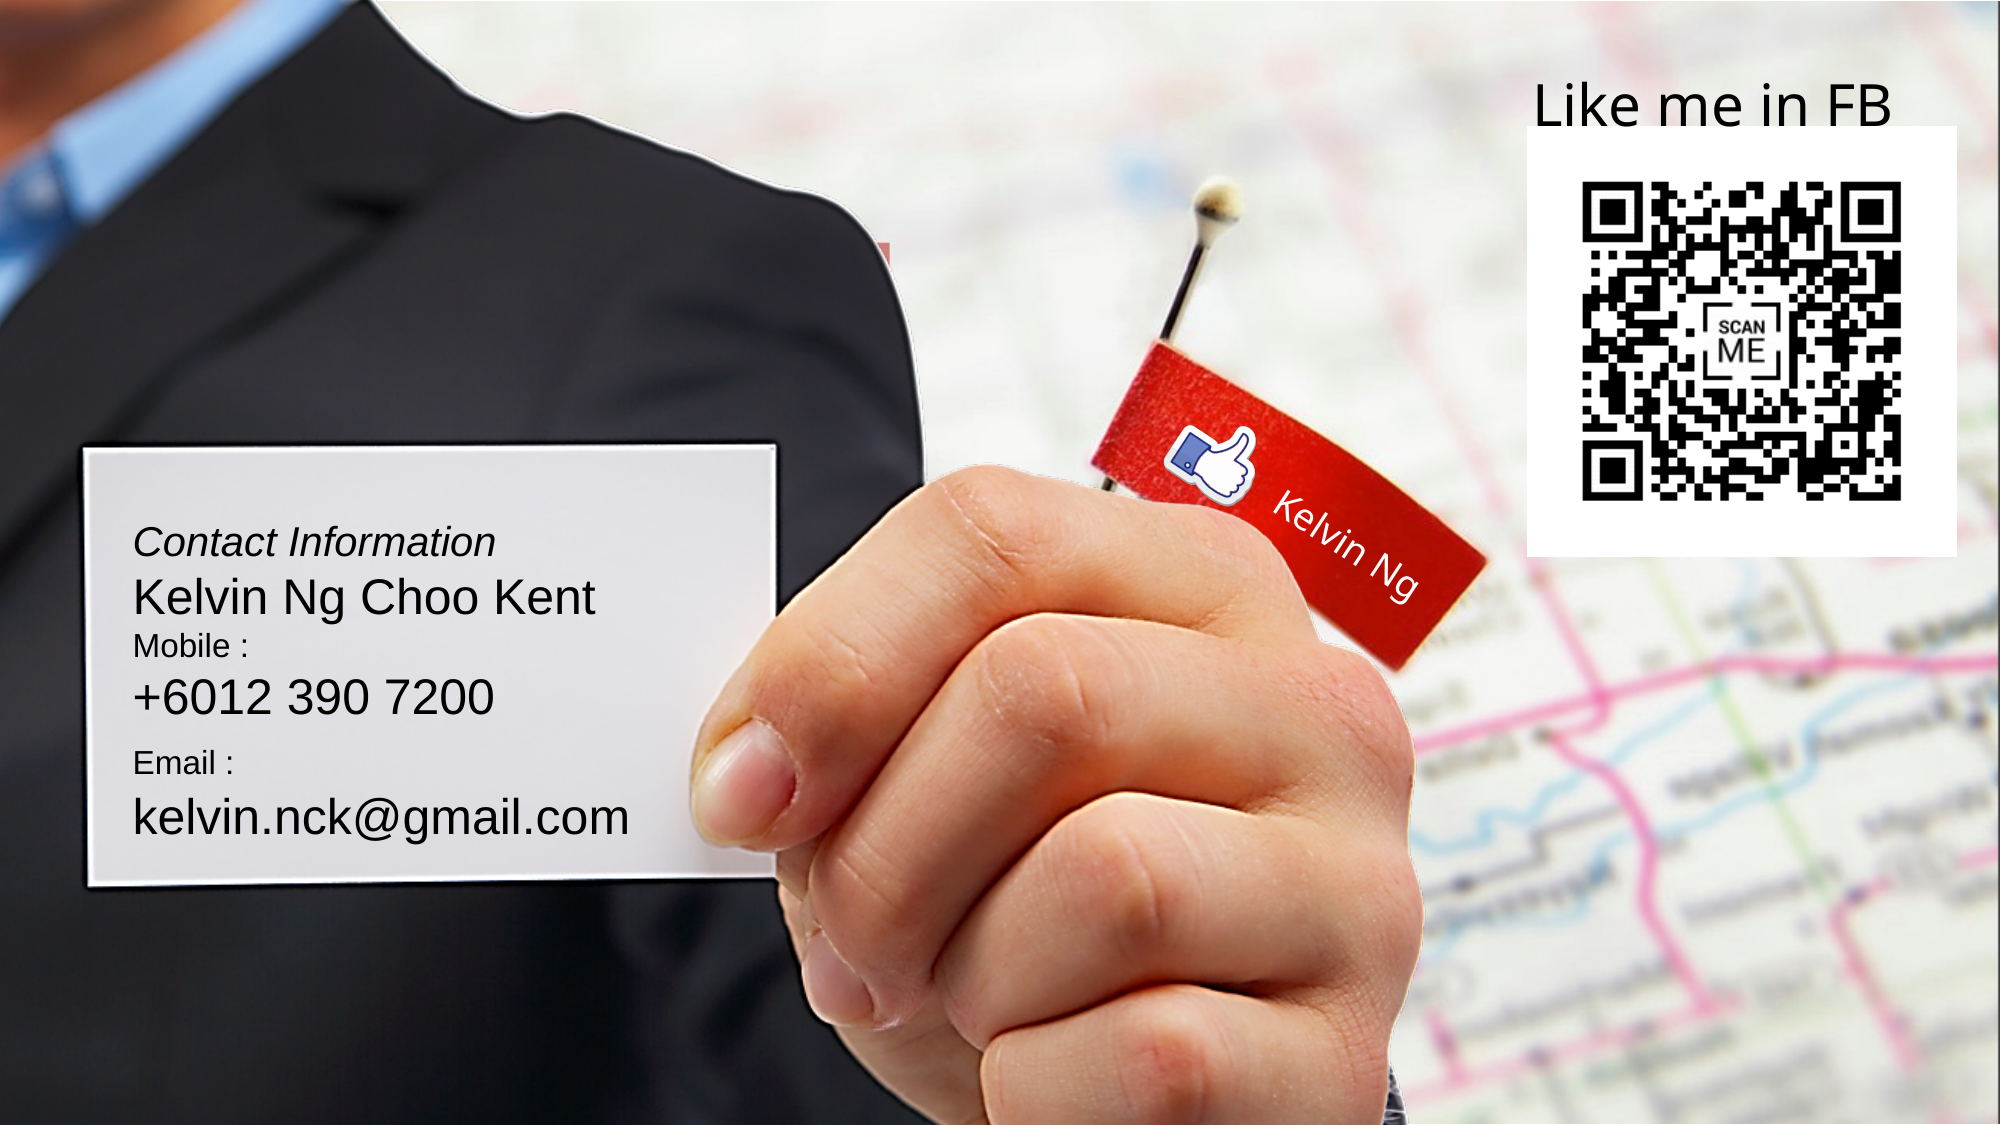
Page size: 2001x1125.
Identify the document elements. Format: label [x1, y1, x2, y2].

text_box [1527, 60, 1957, 557]
picture [0, 0, 2000, 1125]
